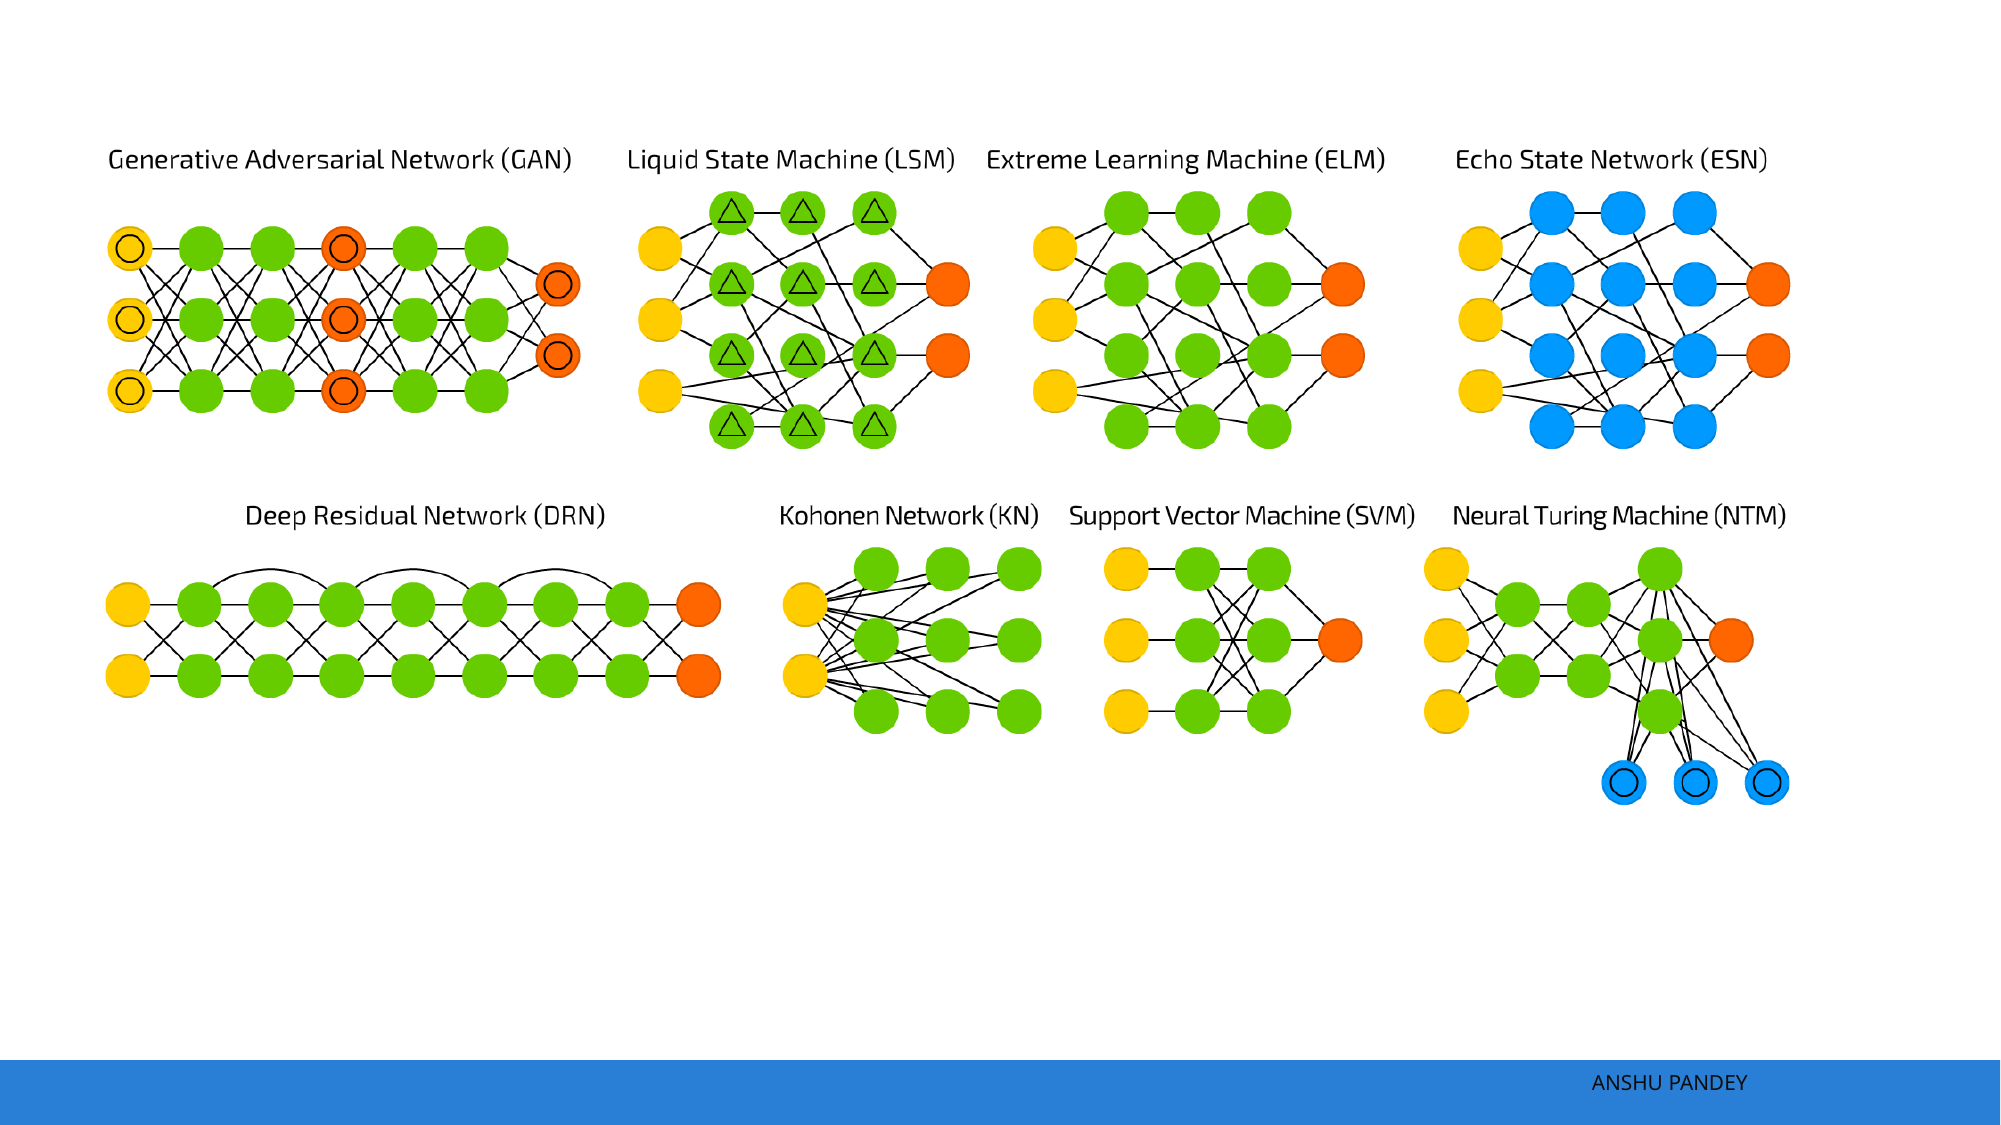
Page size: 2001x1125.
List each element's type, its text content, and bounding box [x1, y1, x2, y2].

picture [52, 120, 1836, 893]
footer Anshu Pandey [794, 1061, 1763, 1107]
